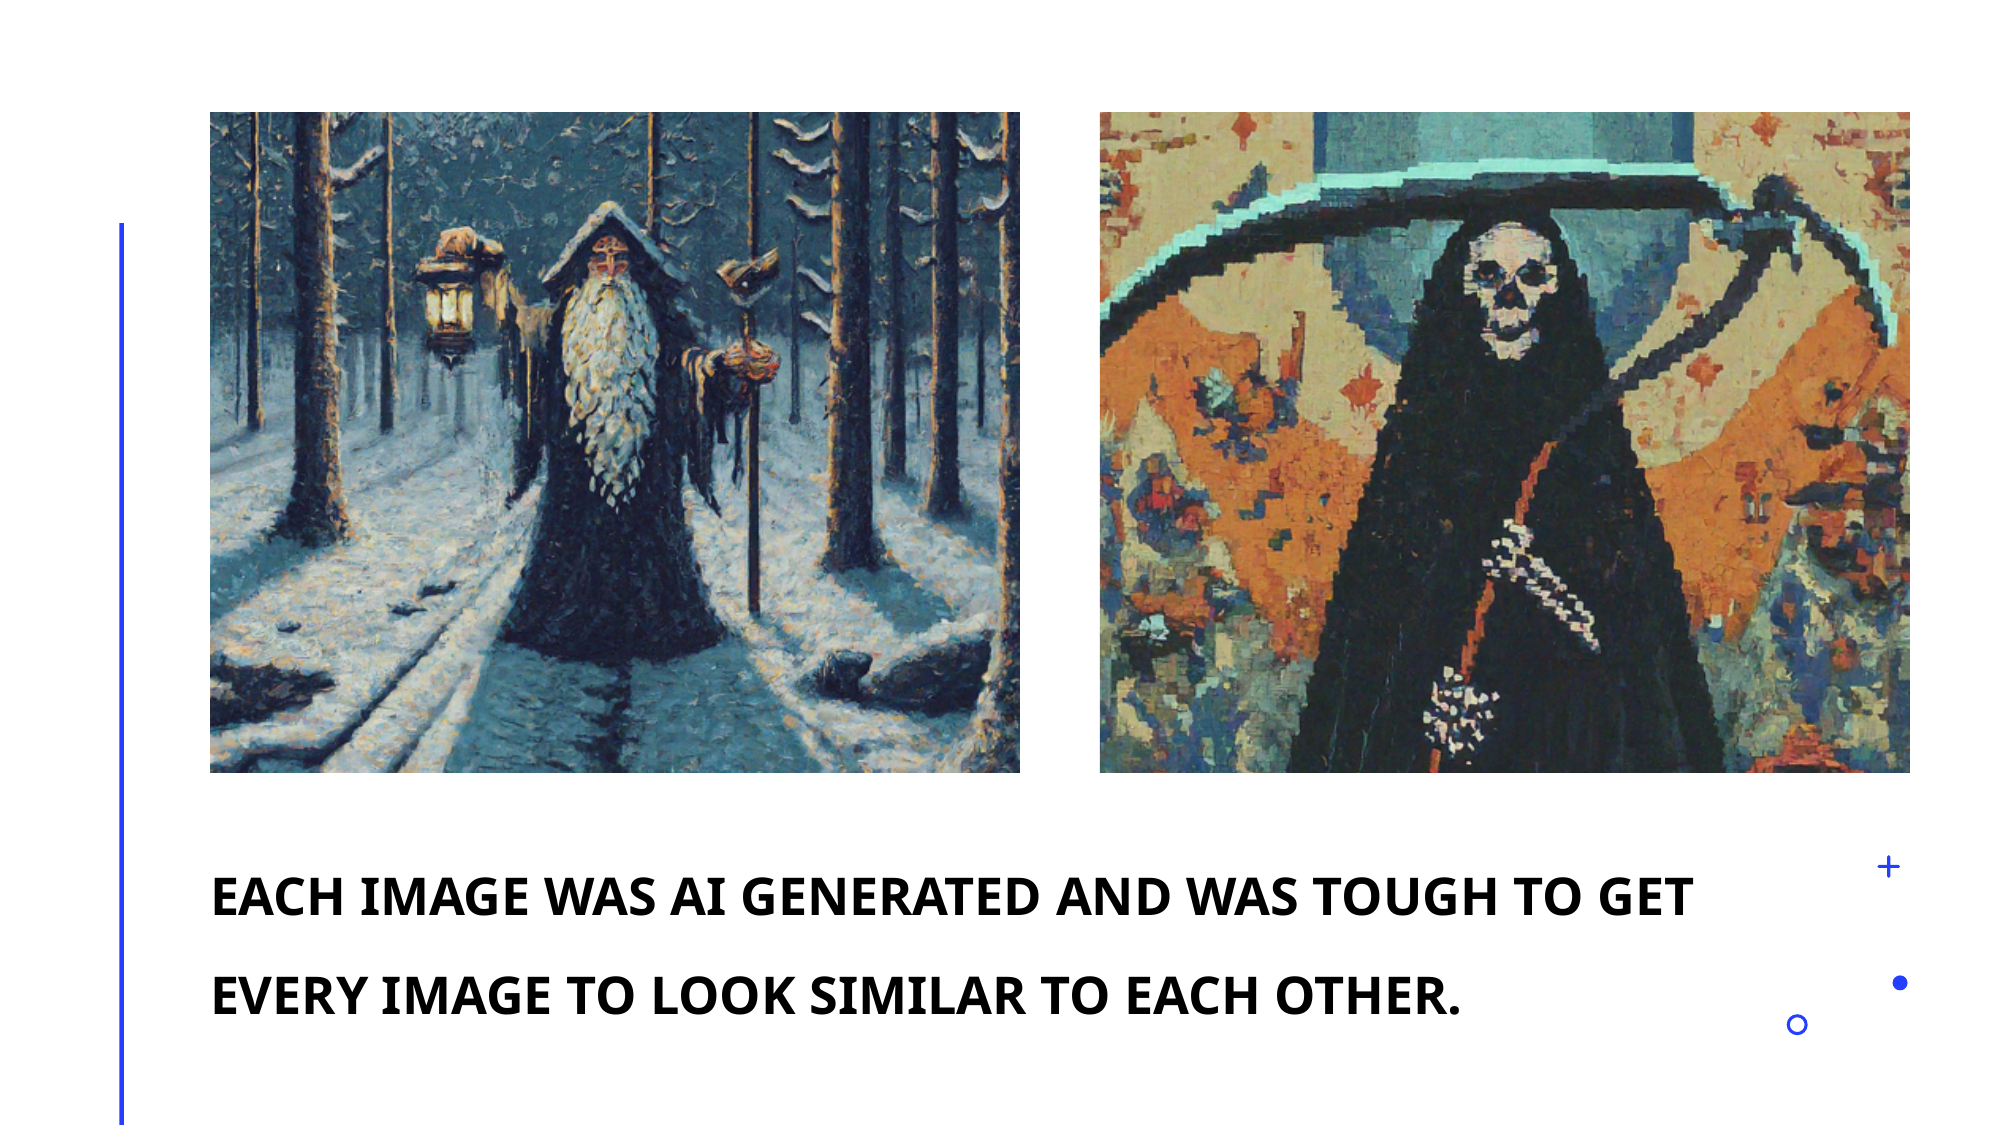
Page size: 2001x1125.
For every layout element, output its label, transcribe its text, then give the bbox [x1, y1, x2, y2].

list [209, 112, 1021, 773]
title EACH IMAGE WAS AI GENERATED AND WAS TOUGH TO GET EVERY IMAGE TO LOOK SIMILAR TO EACH OTHER. [210, 815, 1710, 1026]
picture [1099, 112, 1910, 773]
